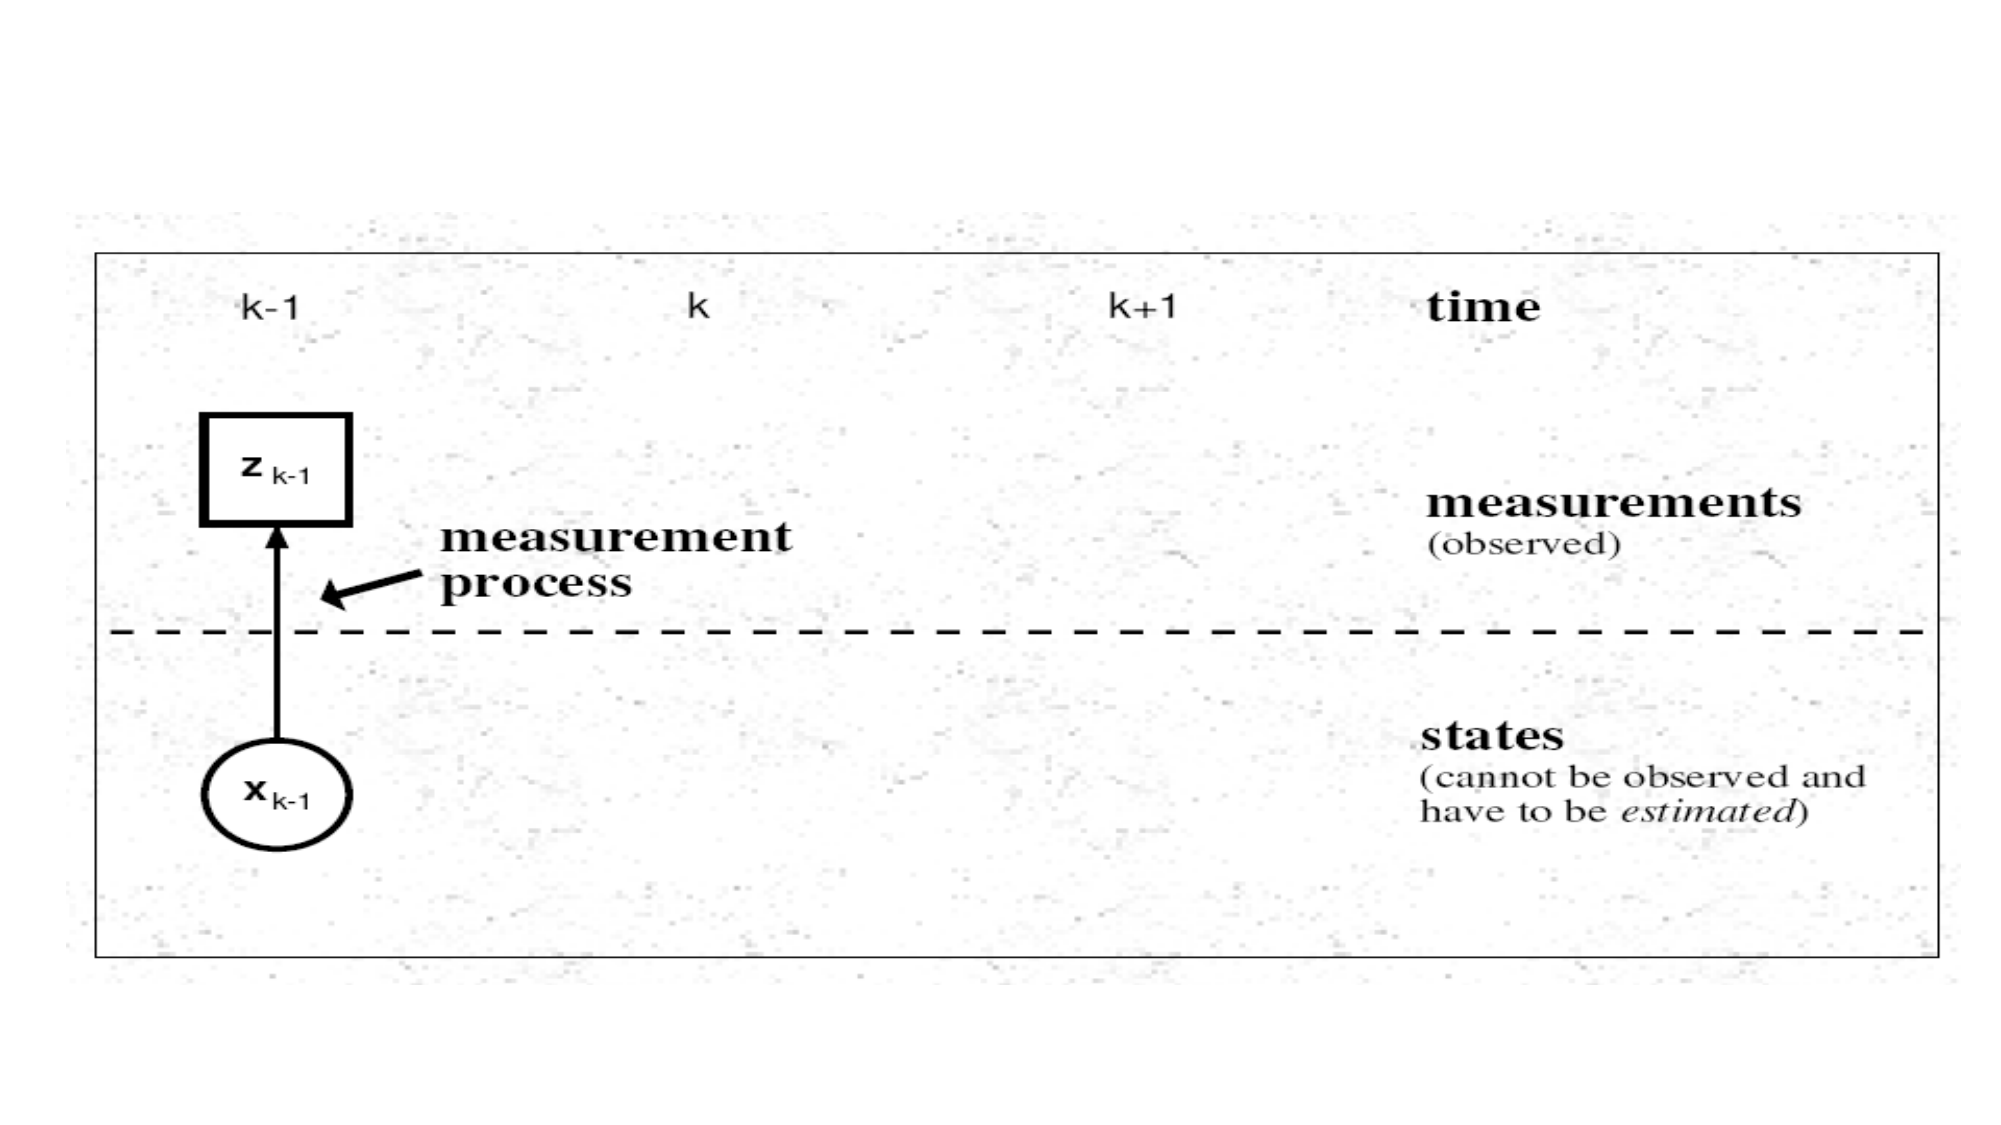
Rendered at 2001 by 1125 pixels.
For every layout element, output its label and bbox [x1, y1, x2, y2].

picture [66, 212, 1961, 985]
